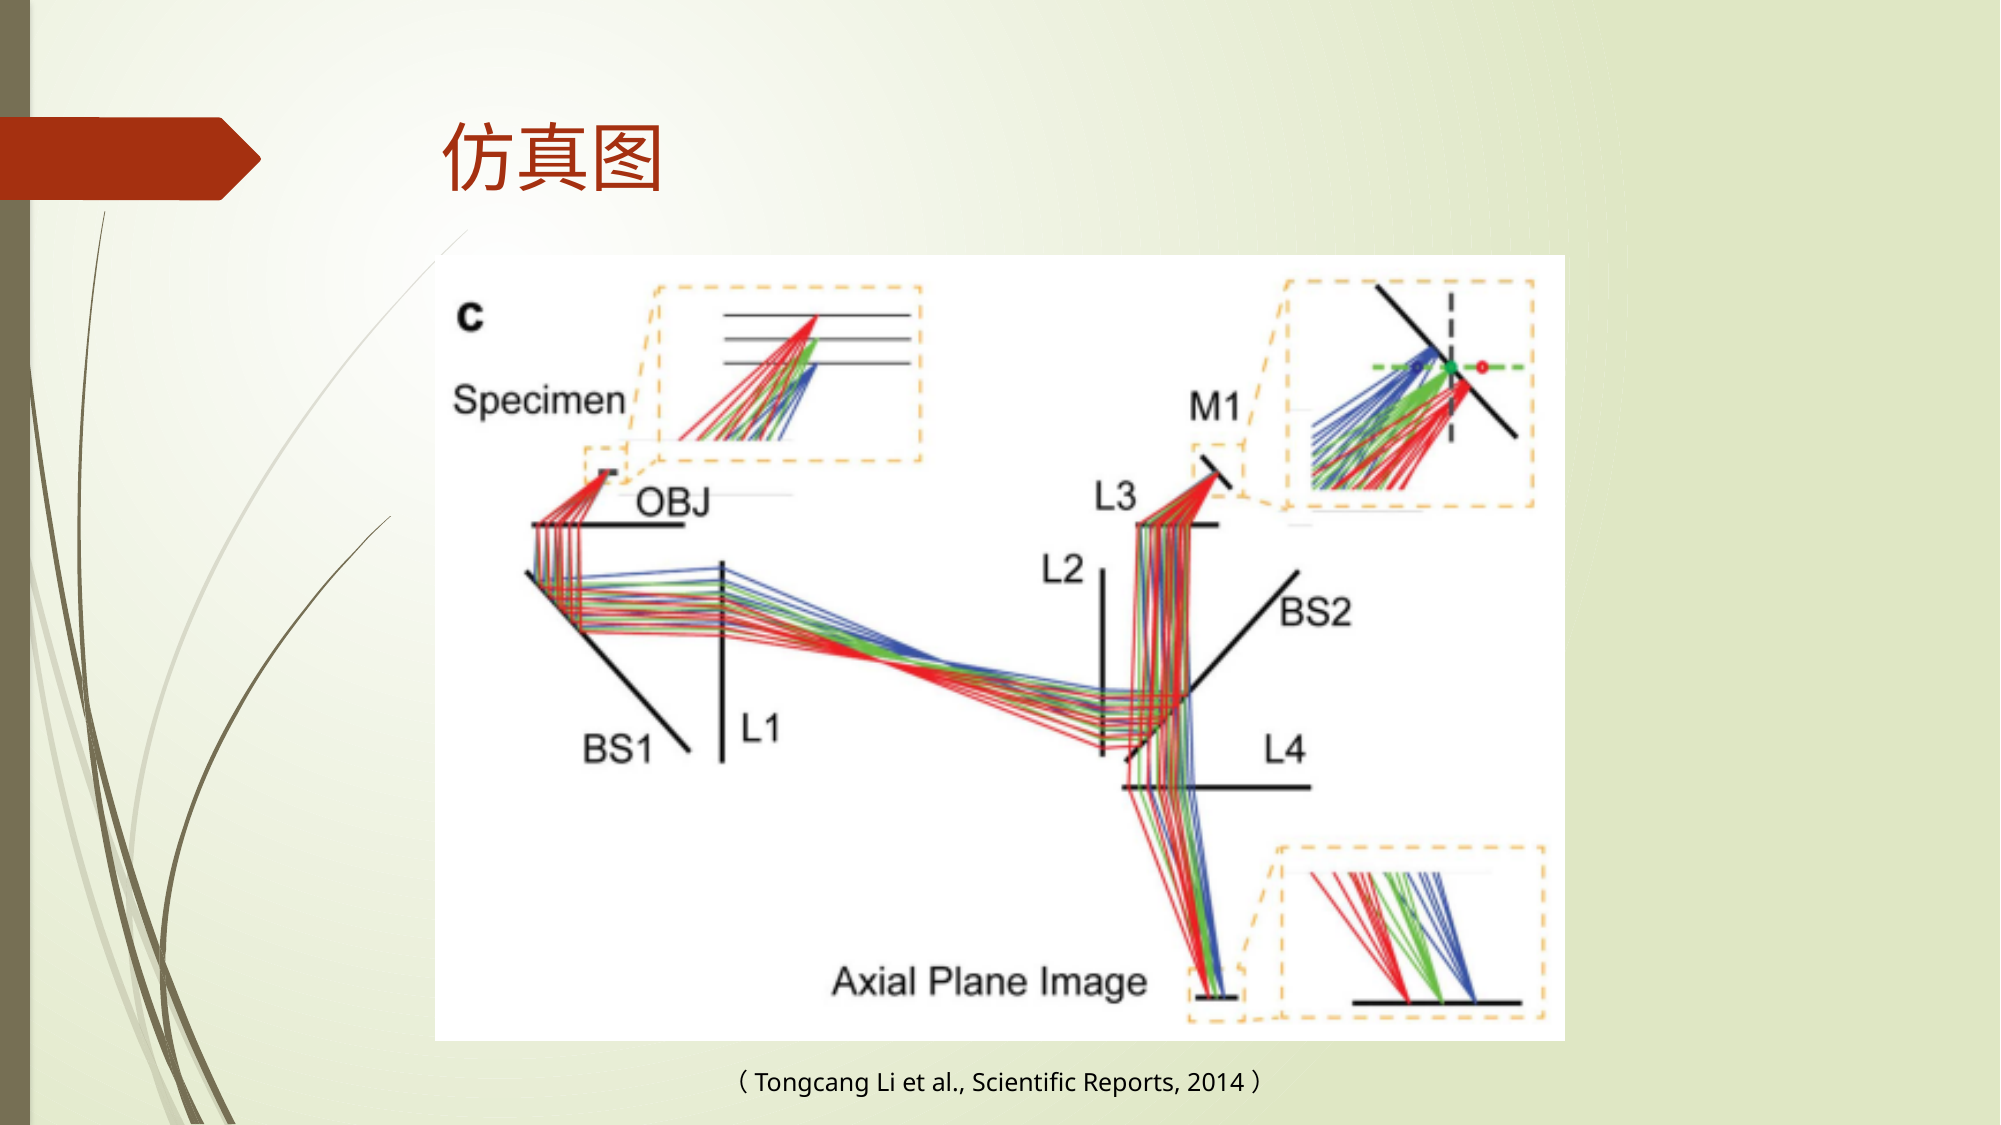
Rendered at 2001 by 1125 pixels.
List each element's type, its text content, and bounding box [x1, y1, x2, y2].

picture [435, 254, 1565, 1041]
text_box （Tongcang Li et al., Scientific Reports, 2014） [708, 1059, 1291, 1104]
title 仿真图 [425, 102, 1888, 227]
